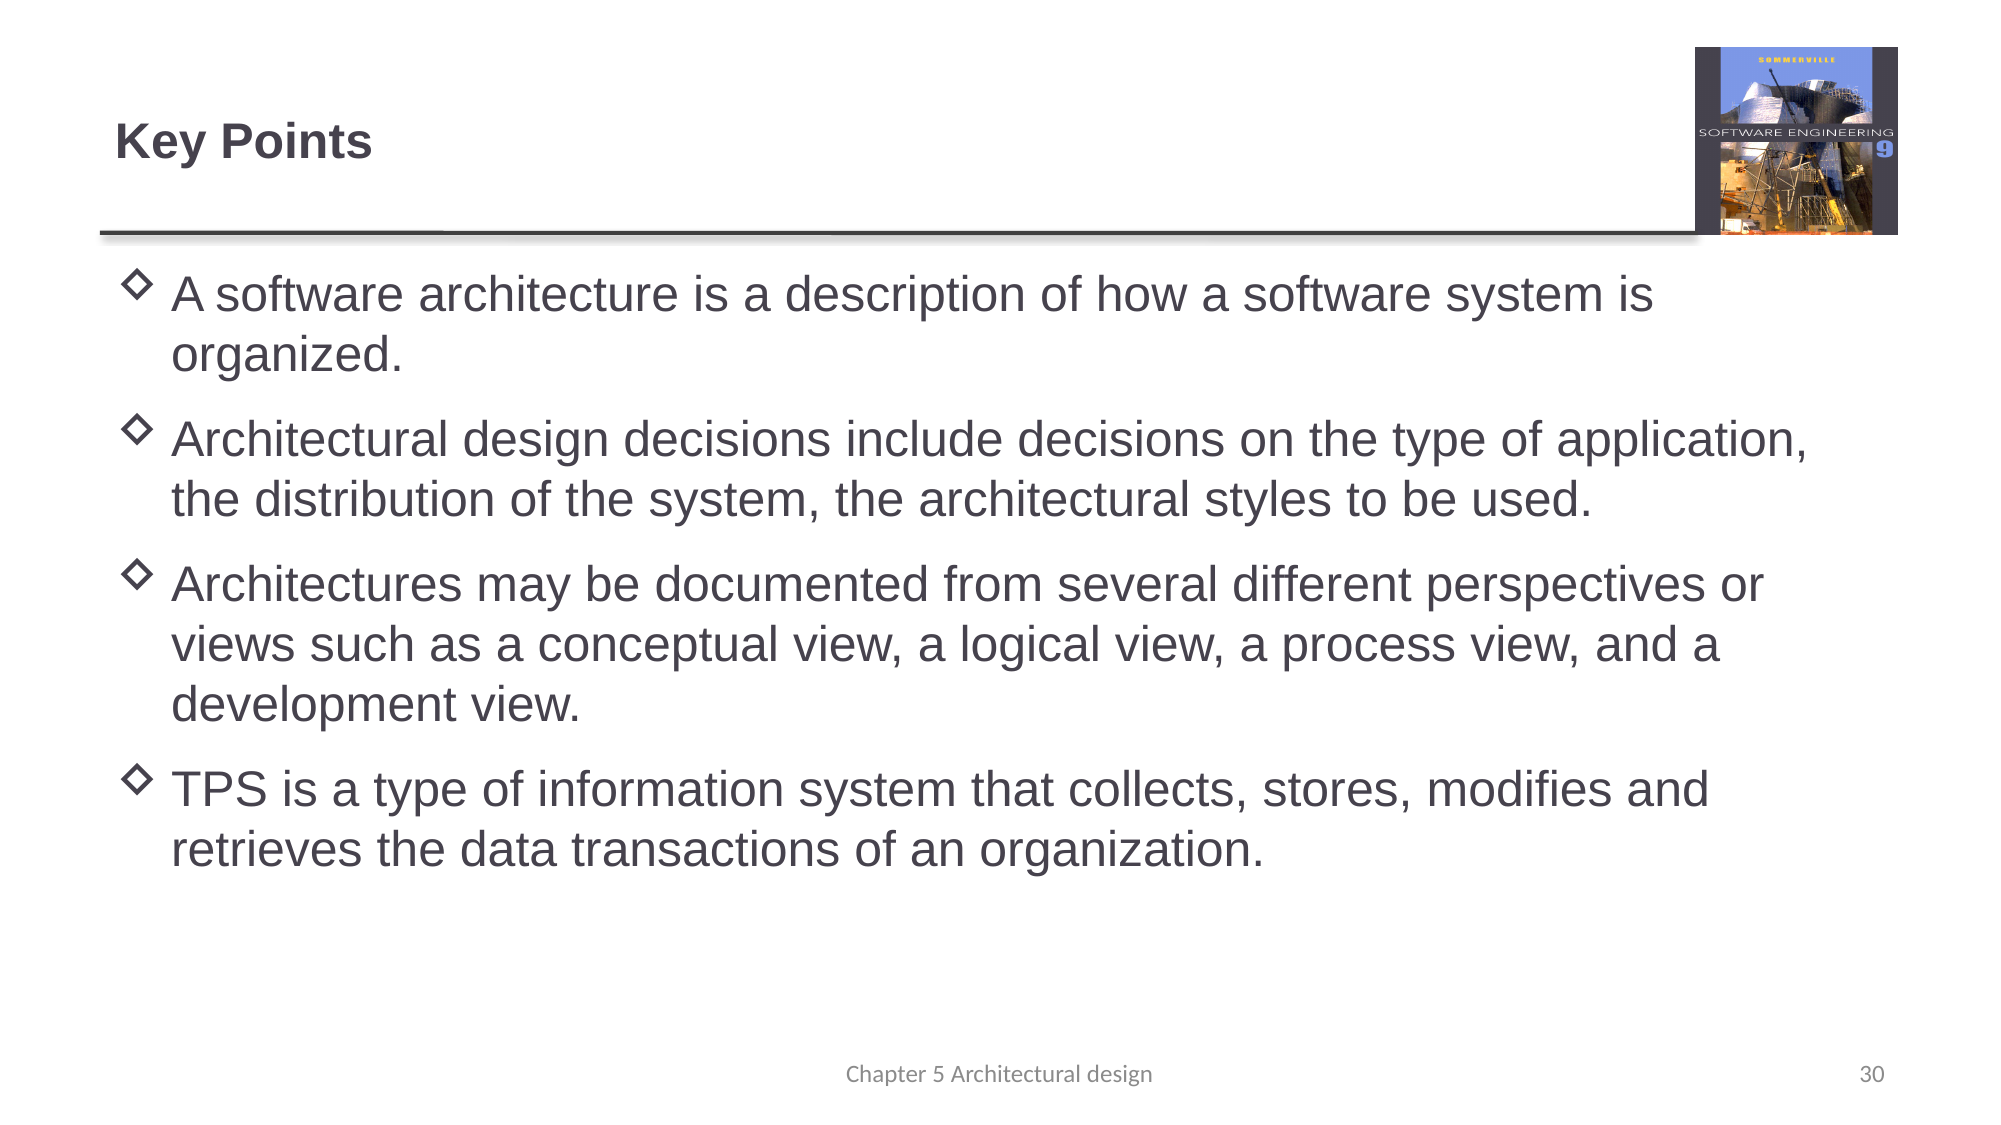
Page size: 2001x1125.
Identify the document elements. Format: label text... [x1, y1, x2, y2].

footer Chapter 5 Architectural design [683, 1042, 1317, 1103]
slide_number 30 [1433, 1042, 1900, 1103]
title Key Points [99, 44, 1696, 233]
picture [1696, 47, 1898, 235]
list A software architecture is a description of how a software system is organized. Architectural design decisions include decisions on the type of application, the distribution of the system, the architectural styles to be used. Architectures may be documented from several different perspectives or views such as a conceptual view, a logical view, a process view, and a development view. TPS is a type of information system that collects, stores, modifies and retrieves the data transactions of an organization. [99, 253, 1900, 997]
